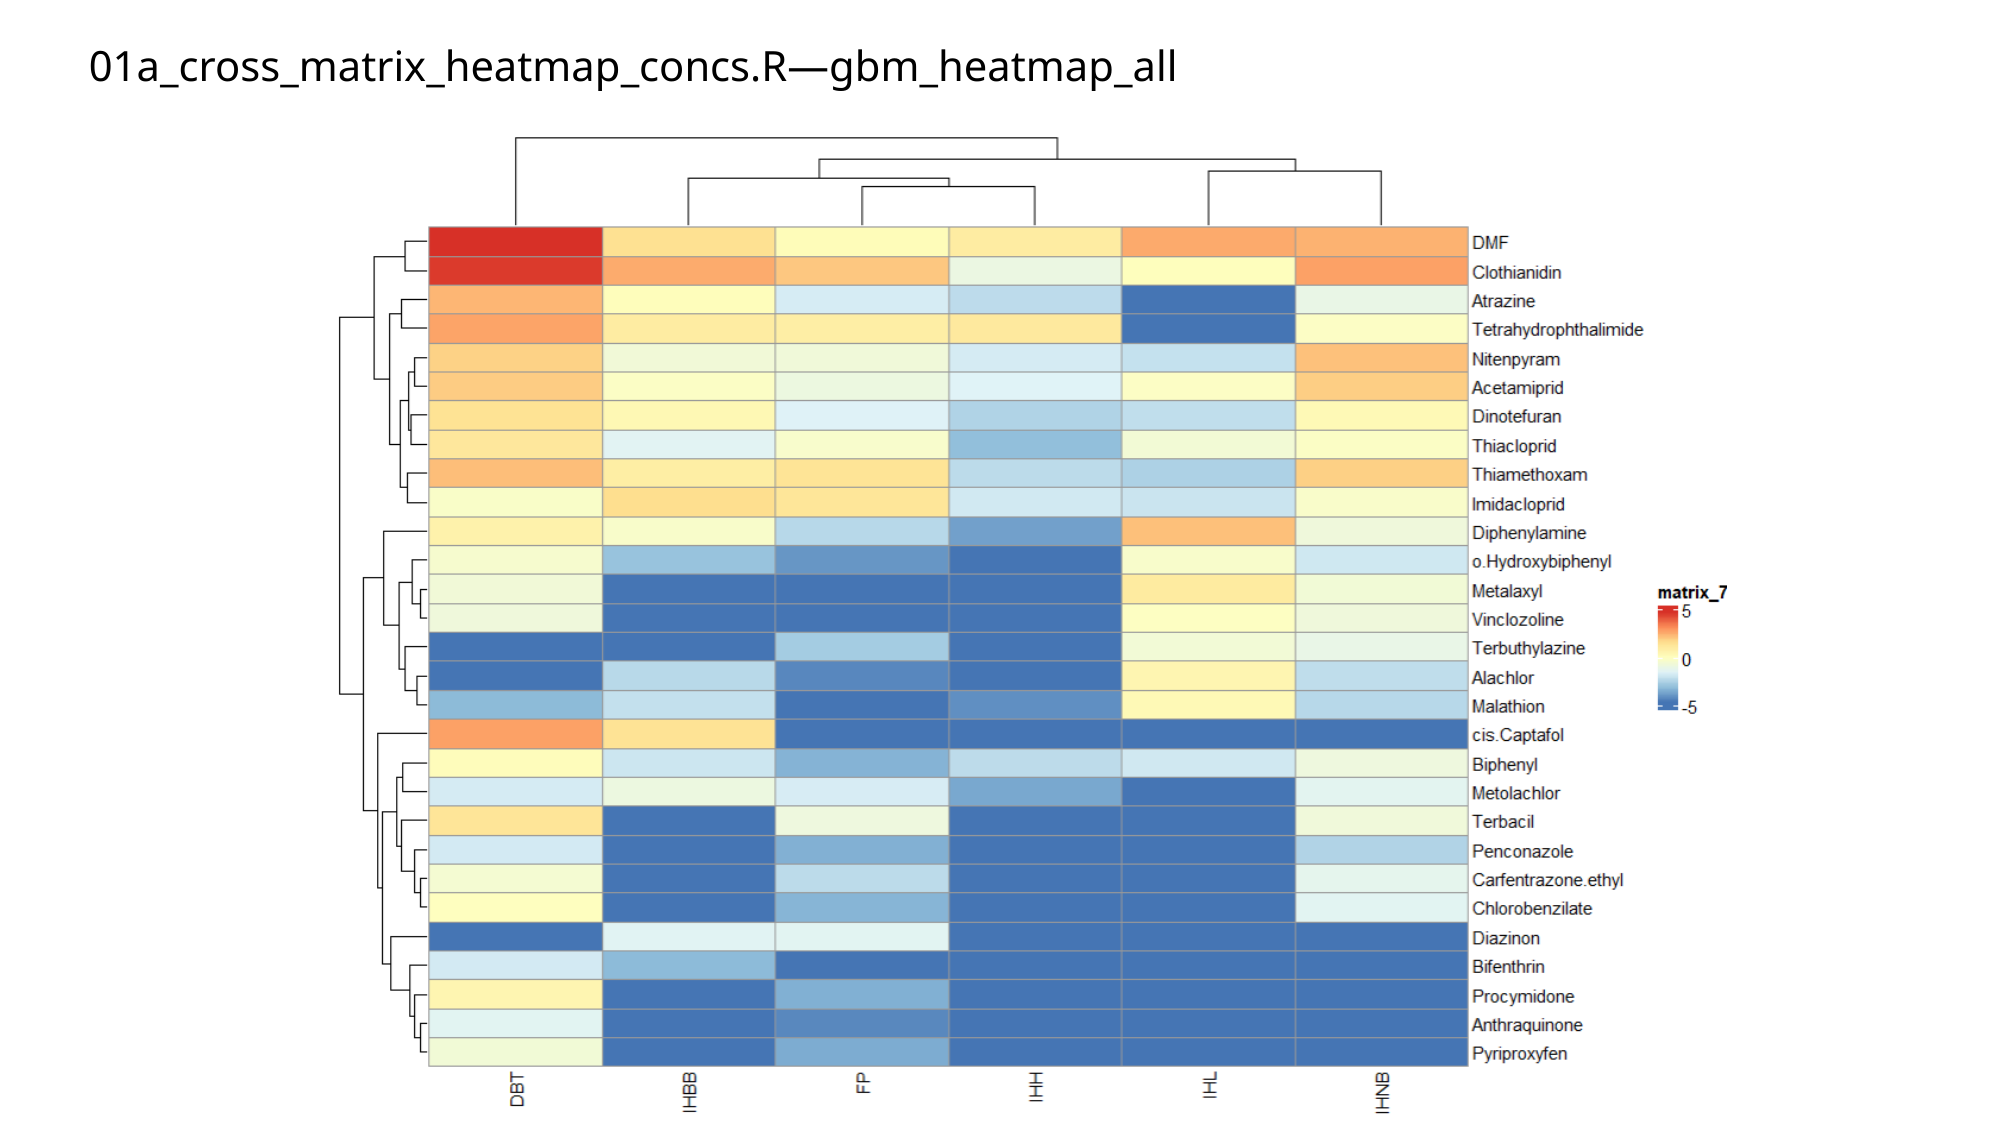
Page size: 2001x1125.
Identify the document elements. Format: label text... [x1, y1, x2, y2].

picture [332, 129, 1727, 1118]
title 01a_cross_matrix_heatmap_concs.R—gbm_heatmap_all [73, 33, 1799, 104]
